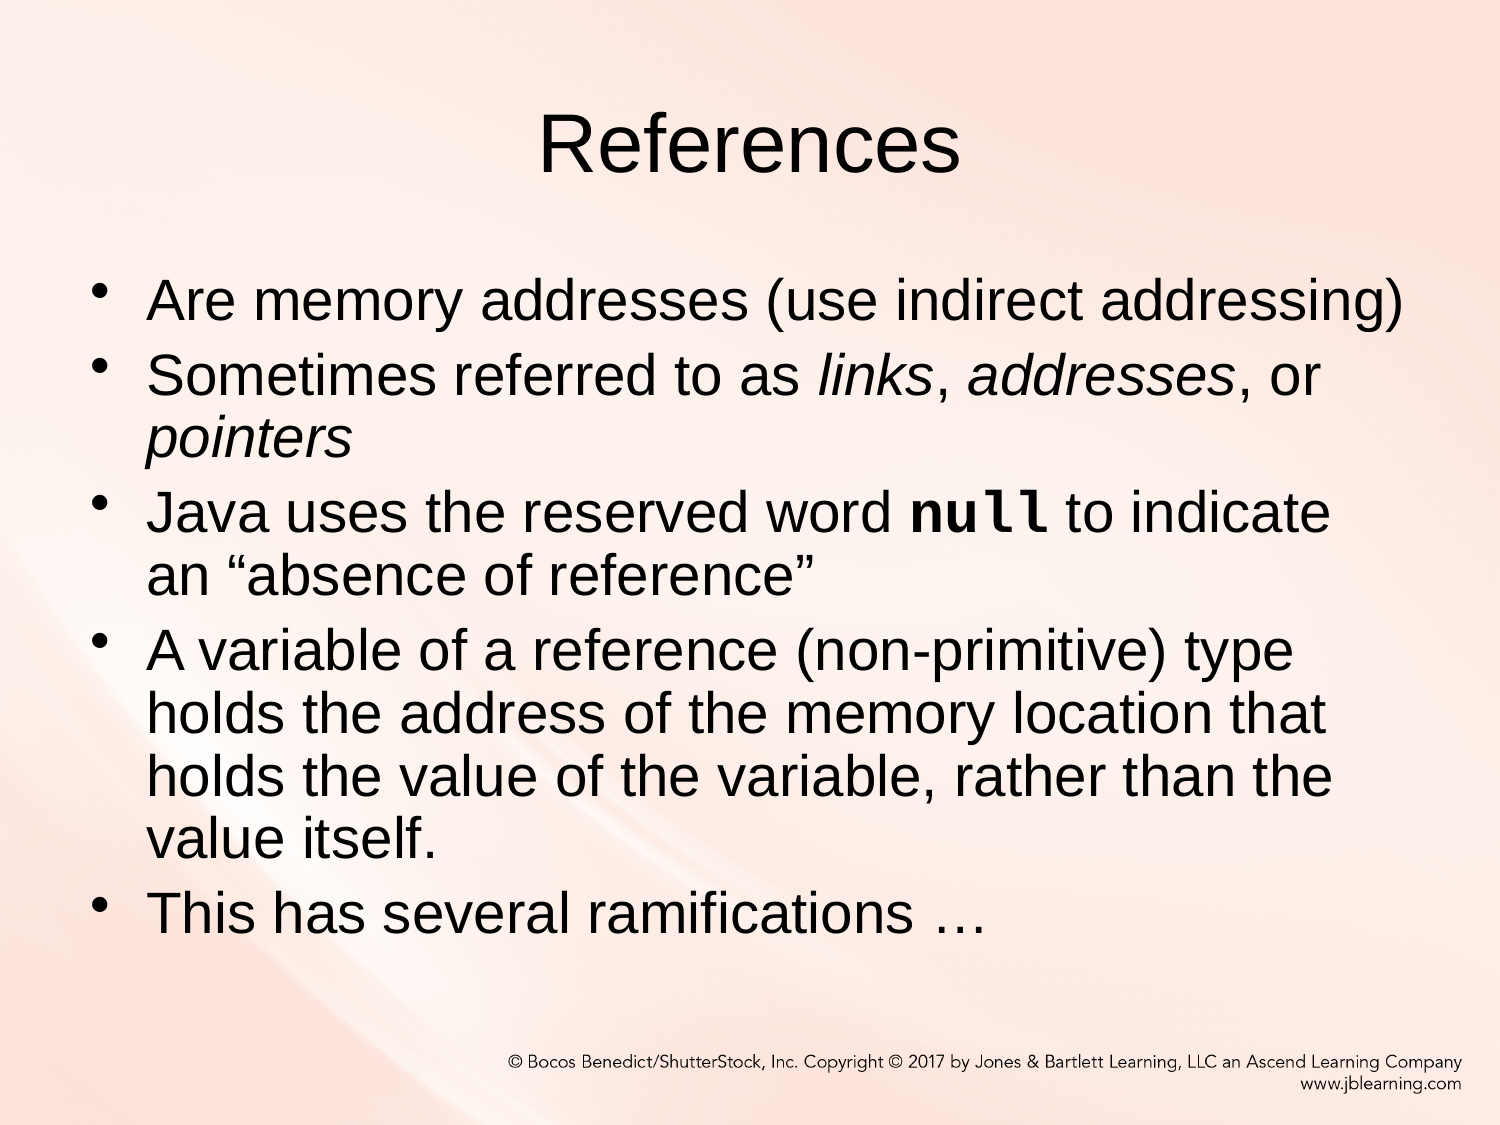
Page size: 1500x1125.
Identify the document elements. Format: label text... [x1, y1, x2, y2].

title References [75, 45, 1425, 233]
picture [0, 0, 1500, 1125]
list Are memory addresses (use indirect addressing) Sometimes referred to as links, addresses, or pointers Java uses the reserved word null to indicate an “absence of reference” A variable of a reference (non-primitive) type holds the address of the memory location that holds the value of the variable, rather than the value itself. This has several ramifications … [75, 262, 1425, 1005]
